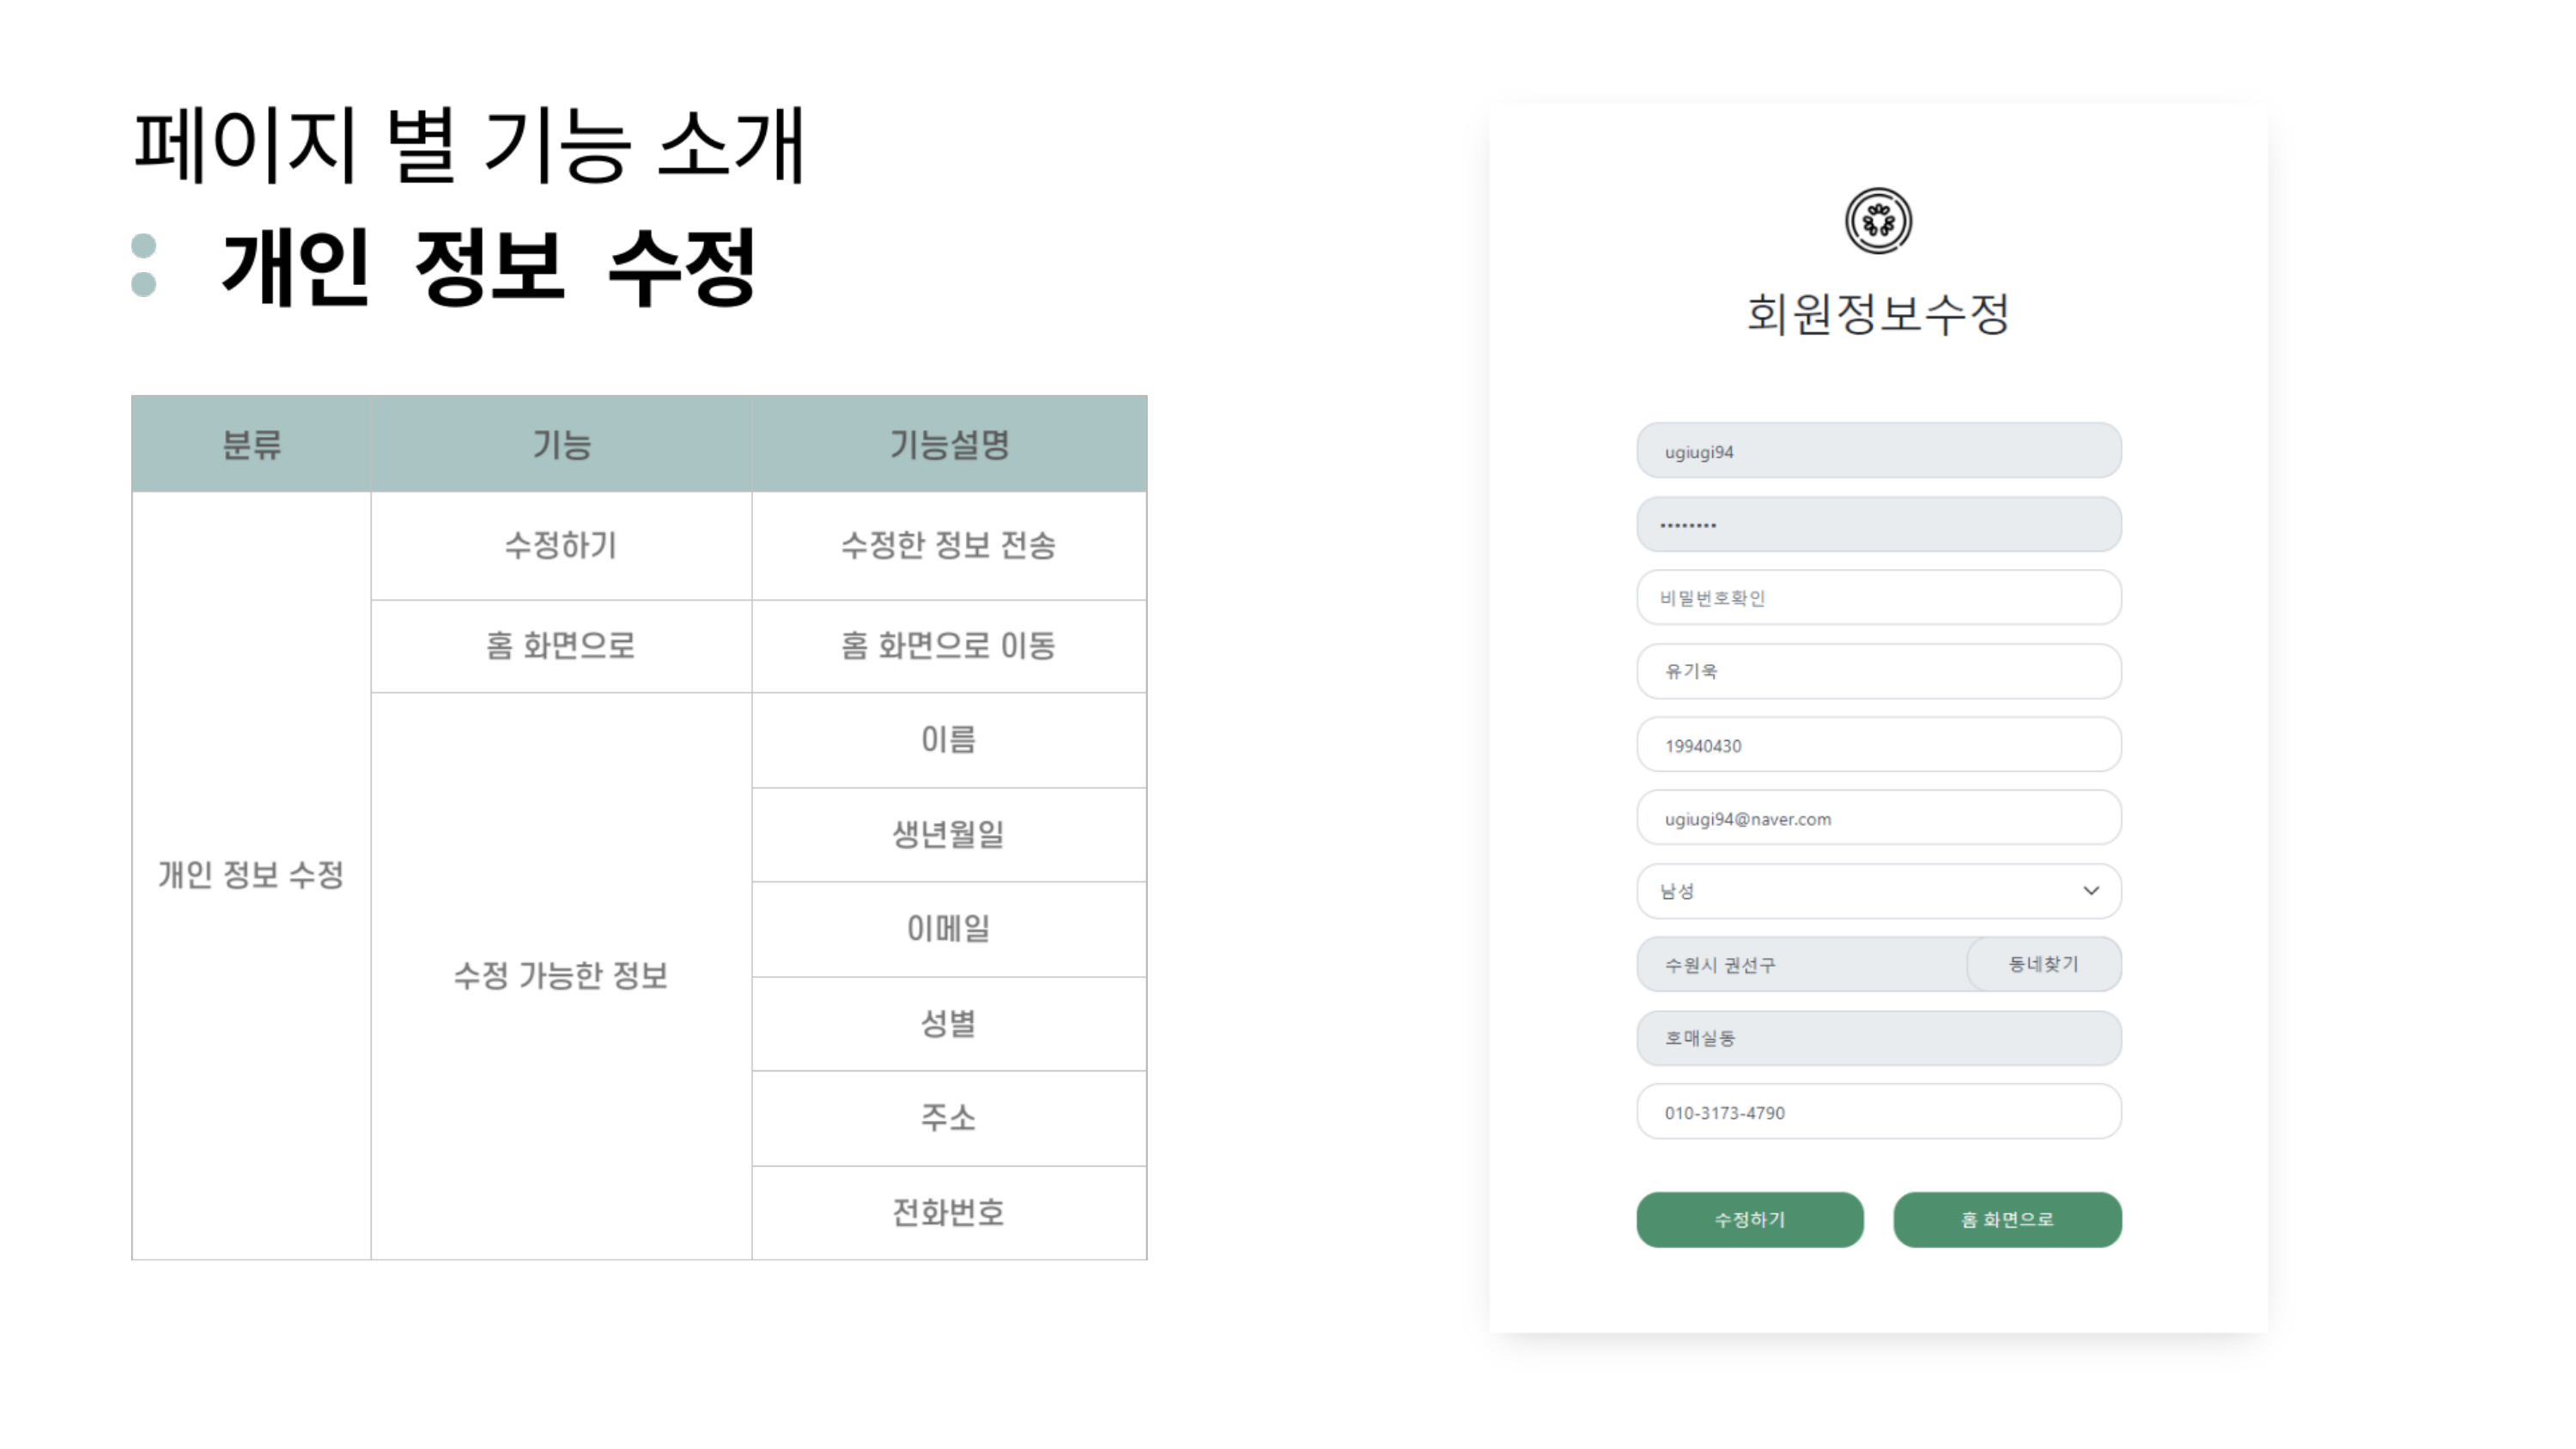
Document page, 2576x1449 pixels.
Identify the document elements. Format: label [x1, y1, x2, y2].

text_box [131, 233, 157, 297]
text_box [1287, 51, 2472, 1386]
picture [0, 0, 1655, 1449]
